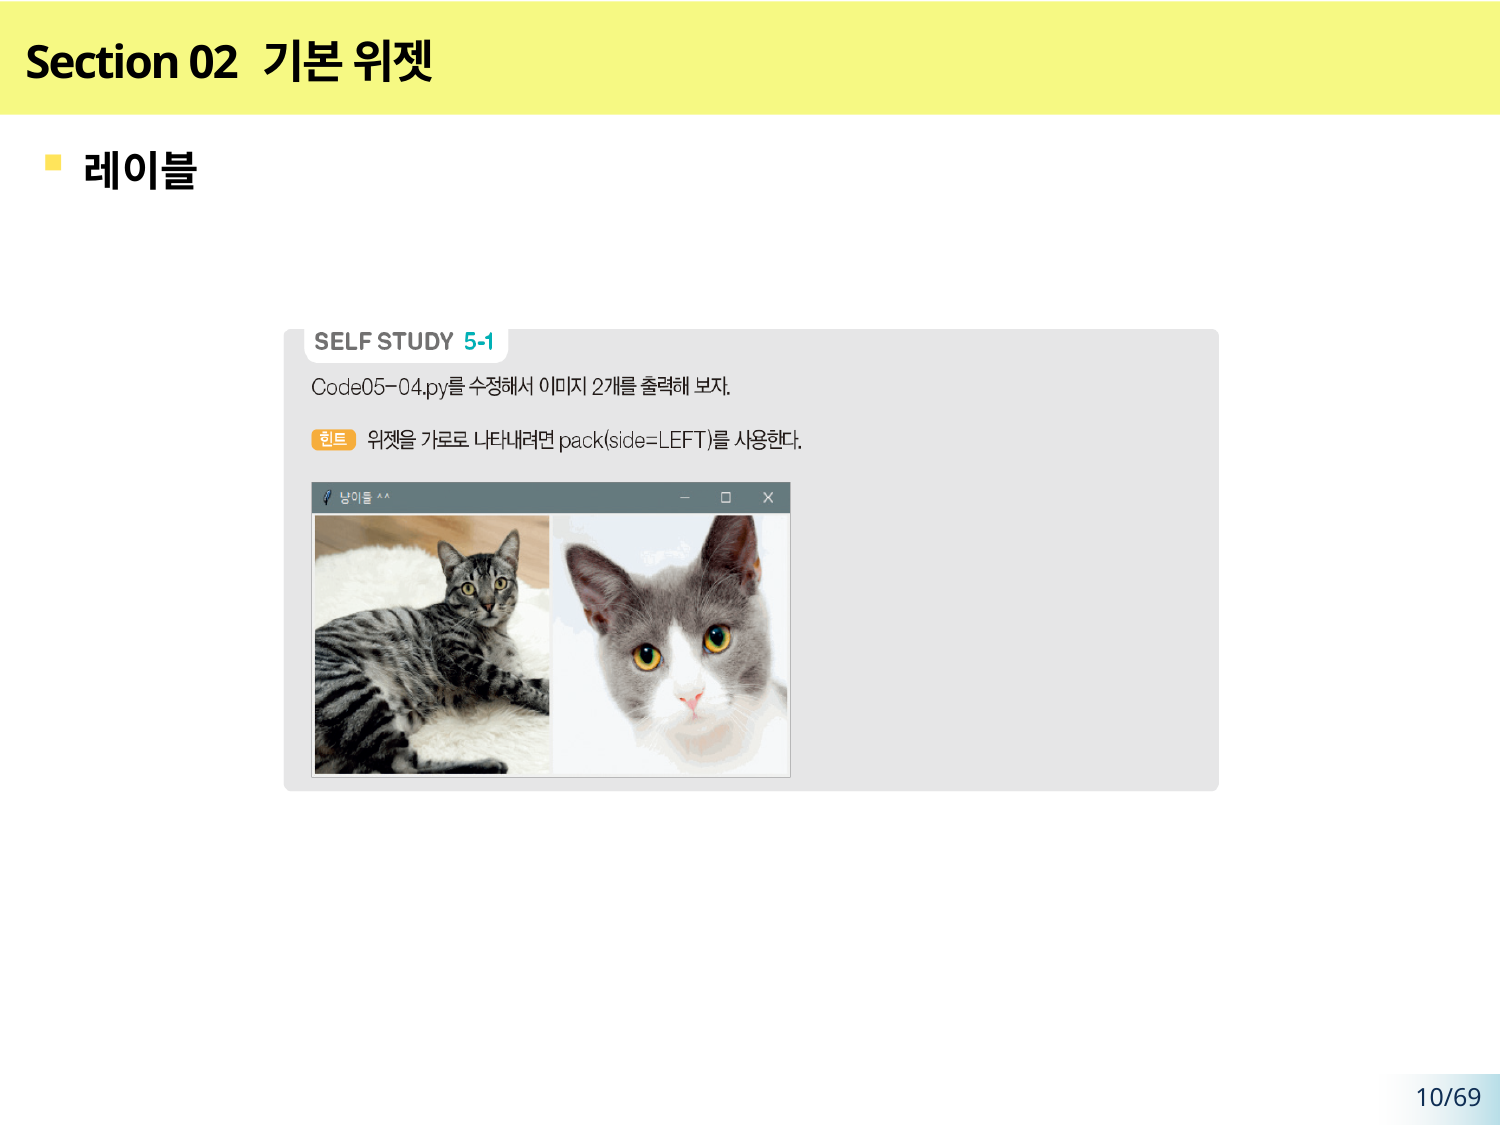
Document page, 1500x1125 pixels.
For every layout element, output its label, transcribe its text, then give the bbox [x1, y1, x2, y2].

title Section 02 기본 위젯 [10, 21, 1288, 99]
list 레이블 [10, 126, 1481, 1057]
picture [279, 324, 1221, 801]
